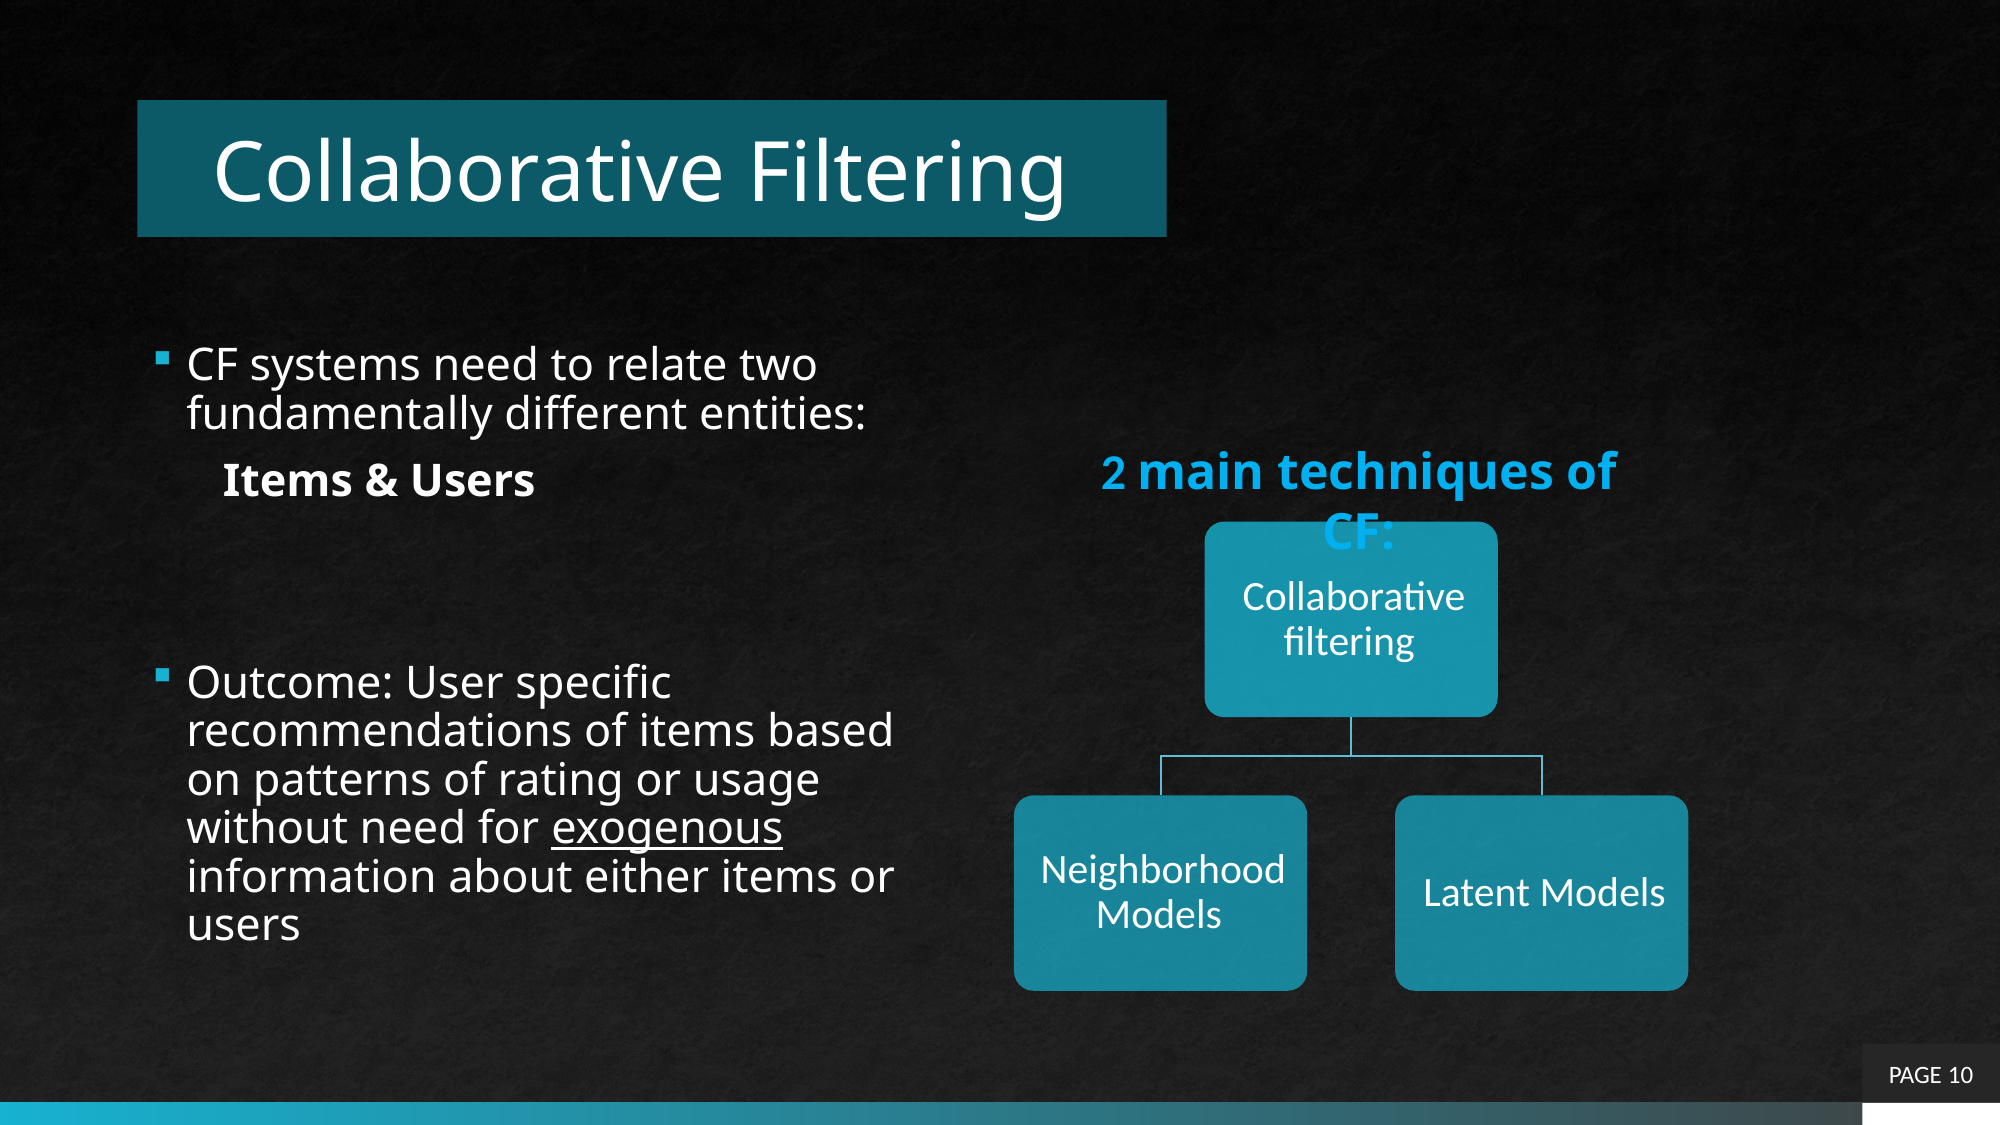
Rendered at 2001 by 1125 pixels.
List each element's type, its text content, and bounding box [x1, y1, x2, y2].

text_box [991, 521, 1711, 991]
picture [0, 0, 2000, 1103]
text_box 2 main techniques of CF: [1060, 431, 1658, 521]
title Collaborative Filtering [137, 100, 1167, 237]
list CF systems need to relate two fundamentally different entities: Items & Users Outcome: User specific recommendations of items based on patterns of rating or usage without need for exogenous information about either items or users [137, 334, 952, 964]
slide_number PAGE 10 [1862, 1043, 2000, 1103]
